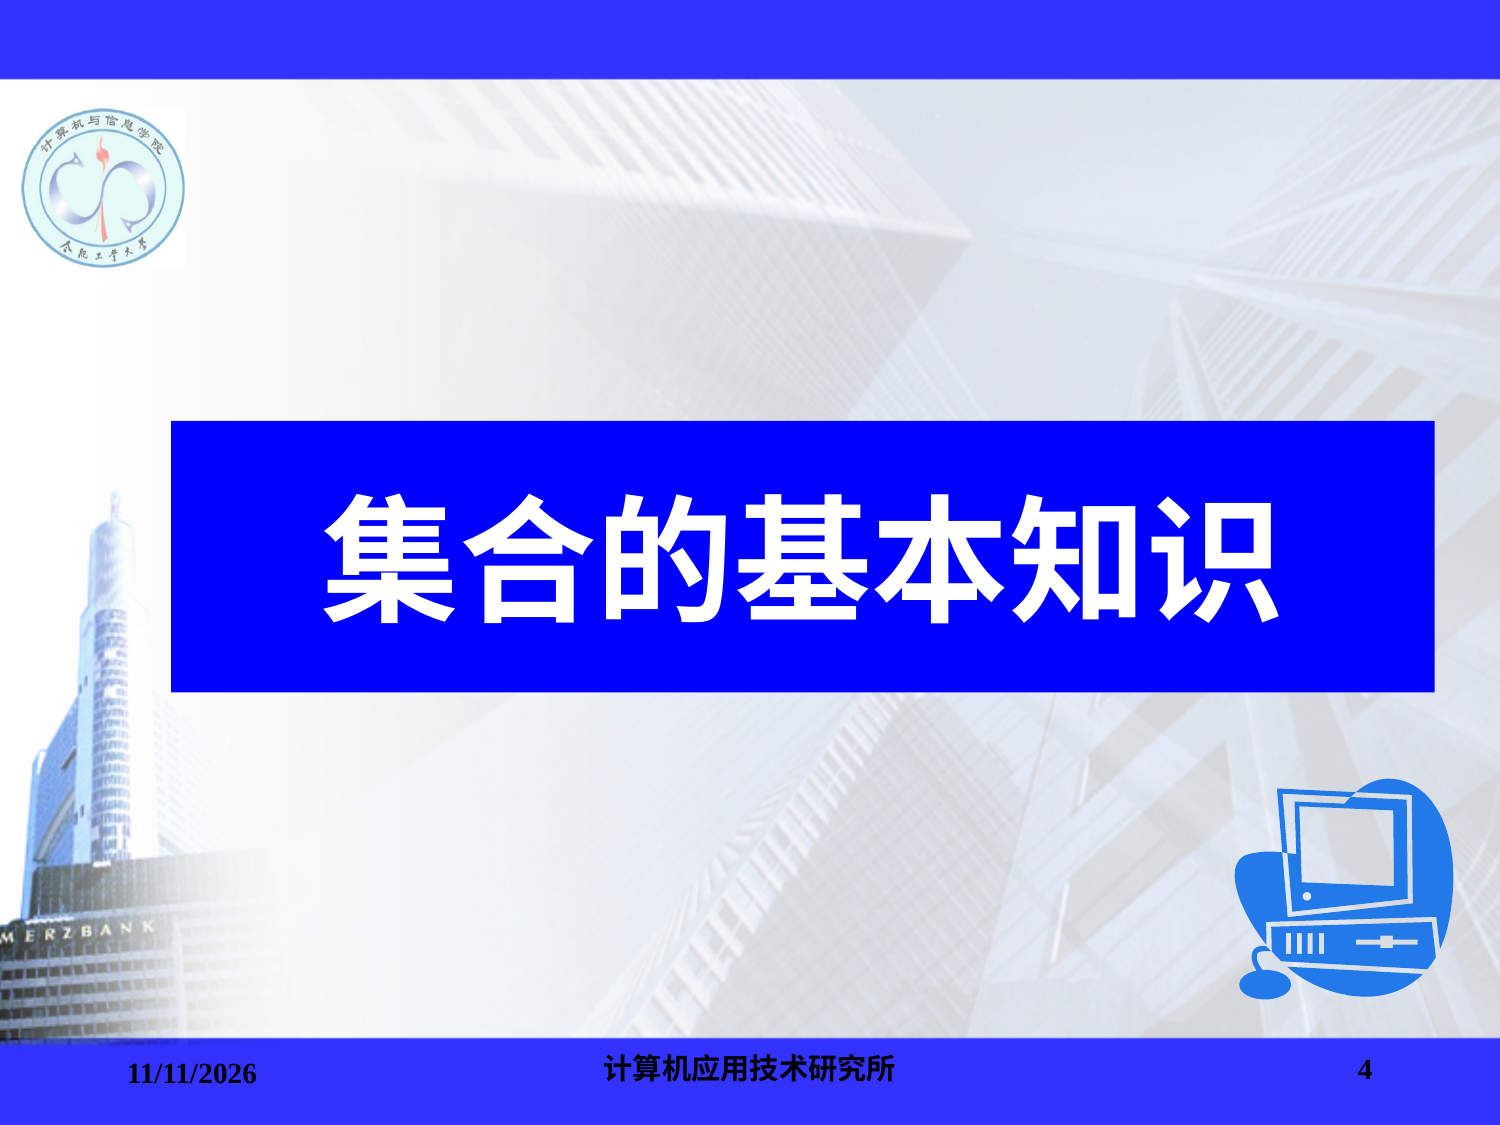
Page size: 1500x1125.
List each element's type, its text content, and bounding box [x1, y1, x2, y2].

text_box 4 [1074, 1042, 1388, 1118]
title 集合的基本知识 [171, 420, 1435, 693]
text_box 2020/9/1 [112, 1046, 425, 1122]
picture [0, 0, 1500, 1125]
text_box 计算机应用技术研究所 [512, 1042, 988, 1118]
